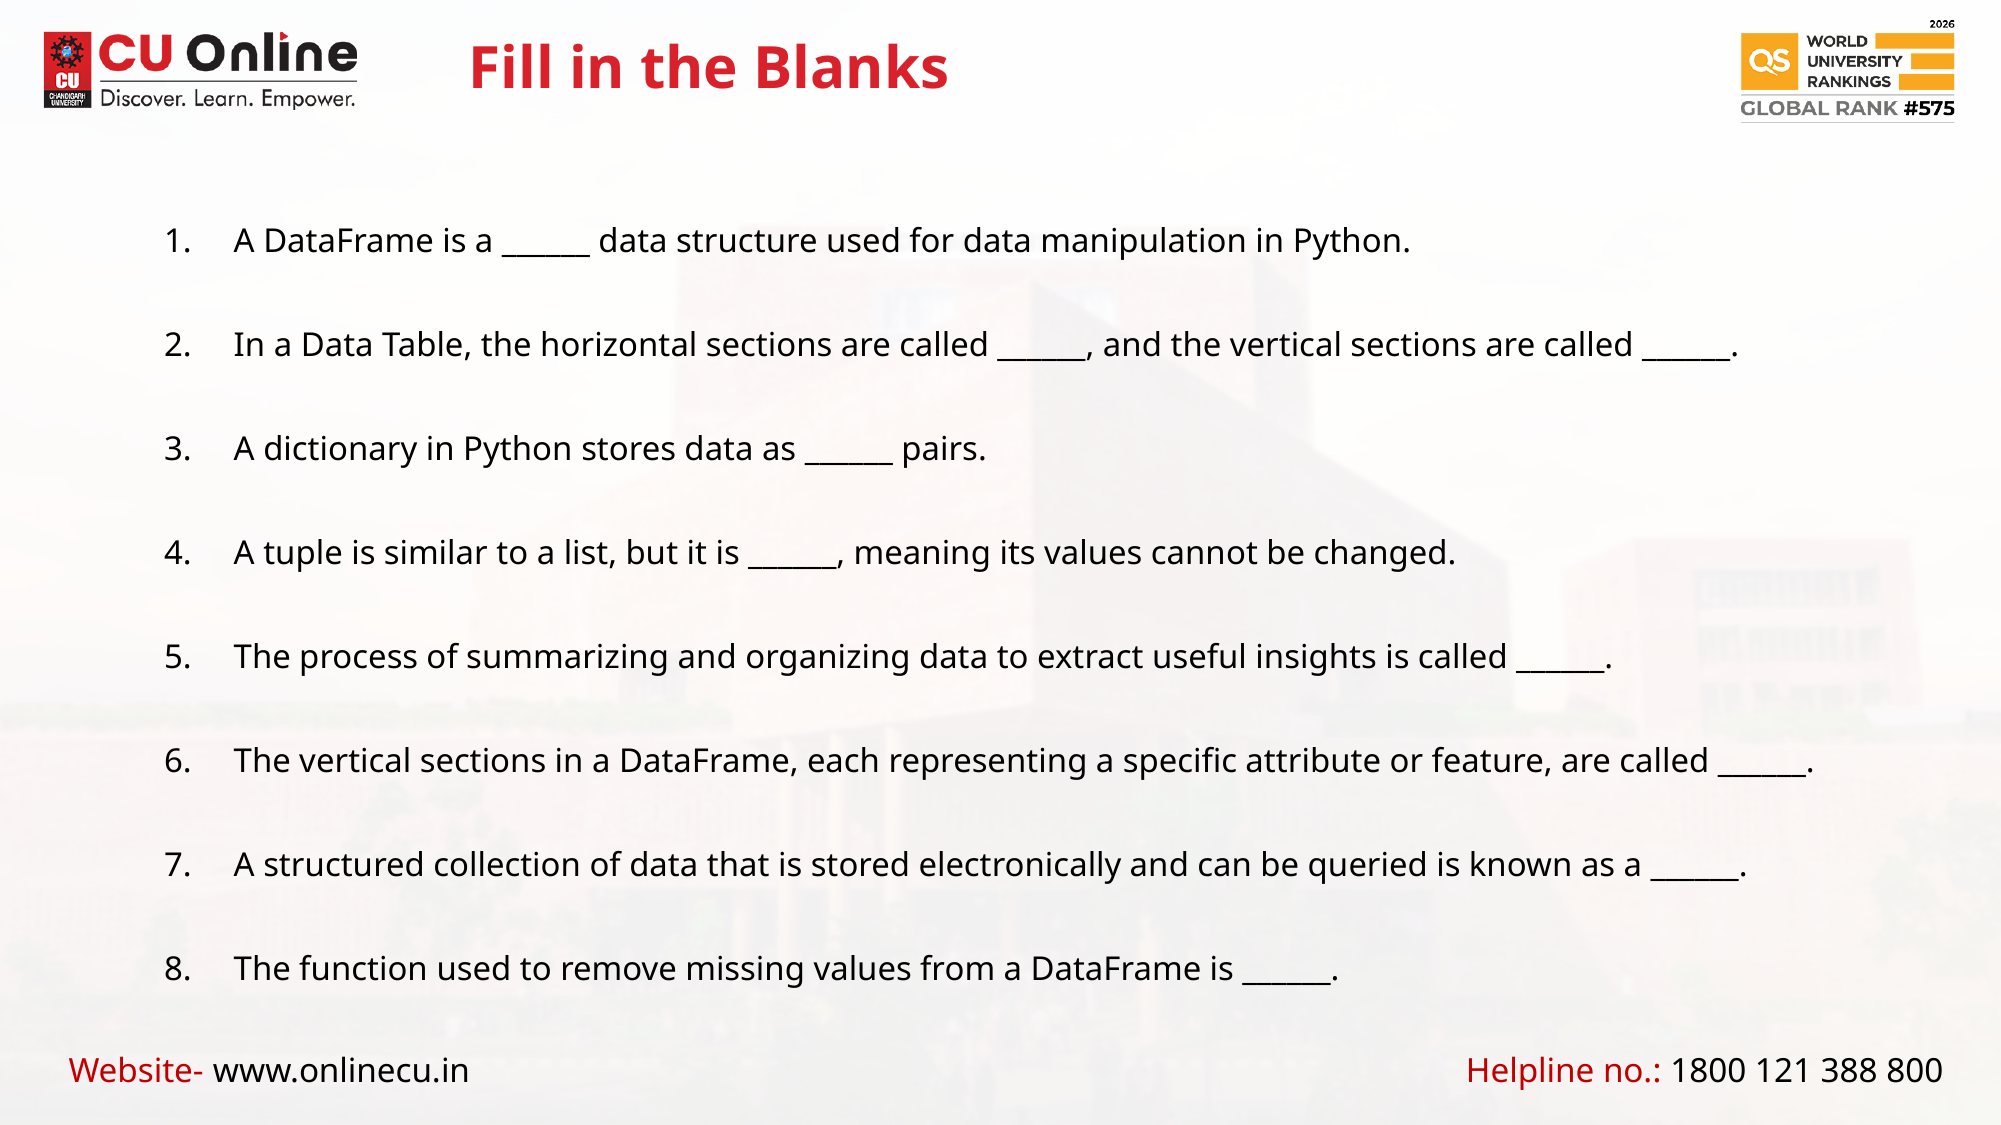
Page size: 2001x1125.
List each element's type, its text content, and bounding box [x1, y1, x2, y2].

text_box Fill in the Blanks [454, 31, 1750, 144]
picture [1673, 20, 2001, 123]
picture [43, 14, 429, 117]
text_box A DataFrame is a ______ data structure used for data manipulation in Python. In a Data Table, the horizontal sections are called ______, and the vertical sections are called ______. A dictionary in Python stores data as ______ pairs. A tuple is similar to a list, but it is ______, meaning its values cannot be changed. The process of summarizing and organizing data to extract useful insights is called ______. The vertical sections in a DataFrame, each representing a specific attribute or feature, are called ______. A structured collection of data that is stored electronically and can be queried is known as a ______. The function used to remove missing values from a DataFrame is ______. [149, 216, 1900, 1004]
